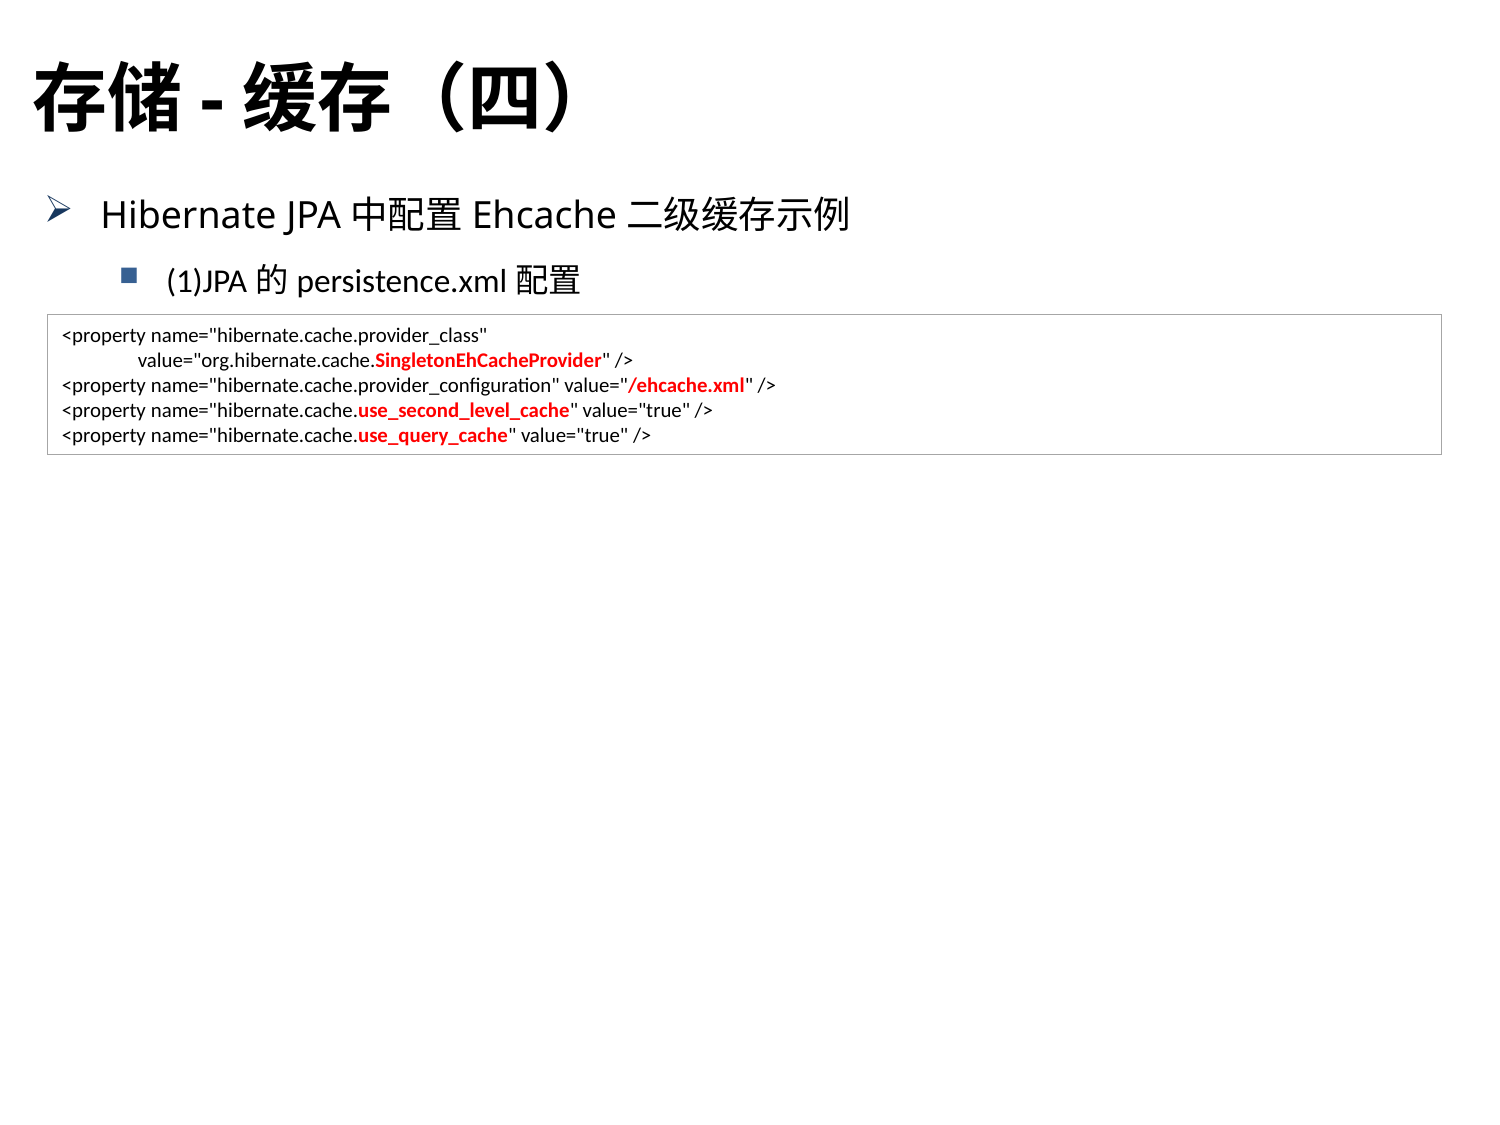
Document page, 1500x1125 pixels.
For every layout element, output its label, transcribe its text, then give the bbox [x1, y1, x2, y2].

text_box Hibernate JPA中配置Ehcache二级缓存示例 (1)JPA的persistence.xml配置 [29, 172, 1459, 1125]
text_box <property name="hibernate.cache.provider_class" value="org.hibernate.cache.SingletonEhCacheProvider" /> <property name="hibernate.cache.provider_configuration" value="/ehcache.xml" /> <property name="hibernate.cache.use_second_level_cache" value="true" /> <property name="hibernate.cache.use_query_cache" value="true" /> [47, 314, 1442, 455]
text_box 存储-缓存（四） [17, 42, 1128, 149]
